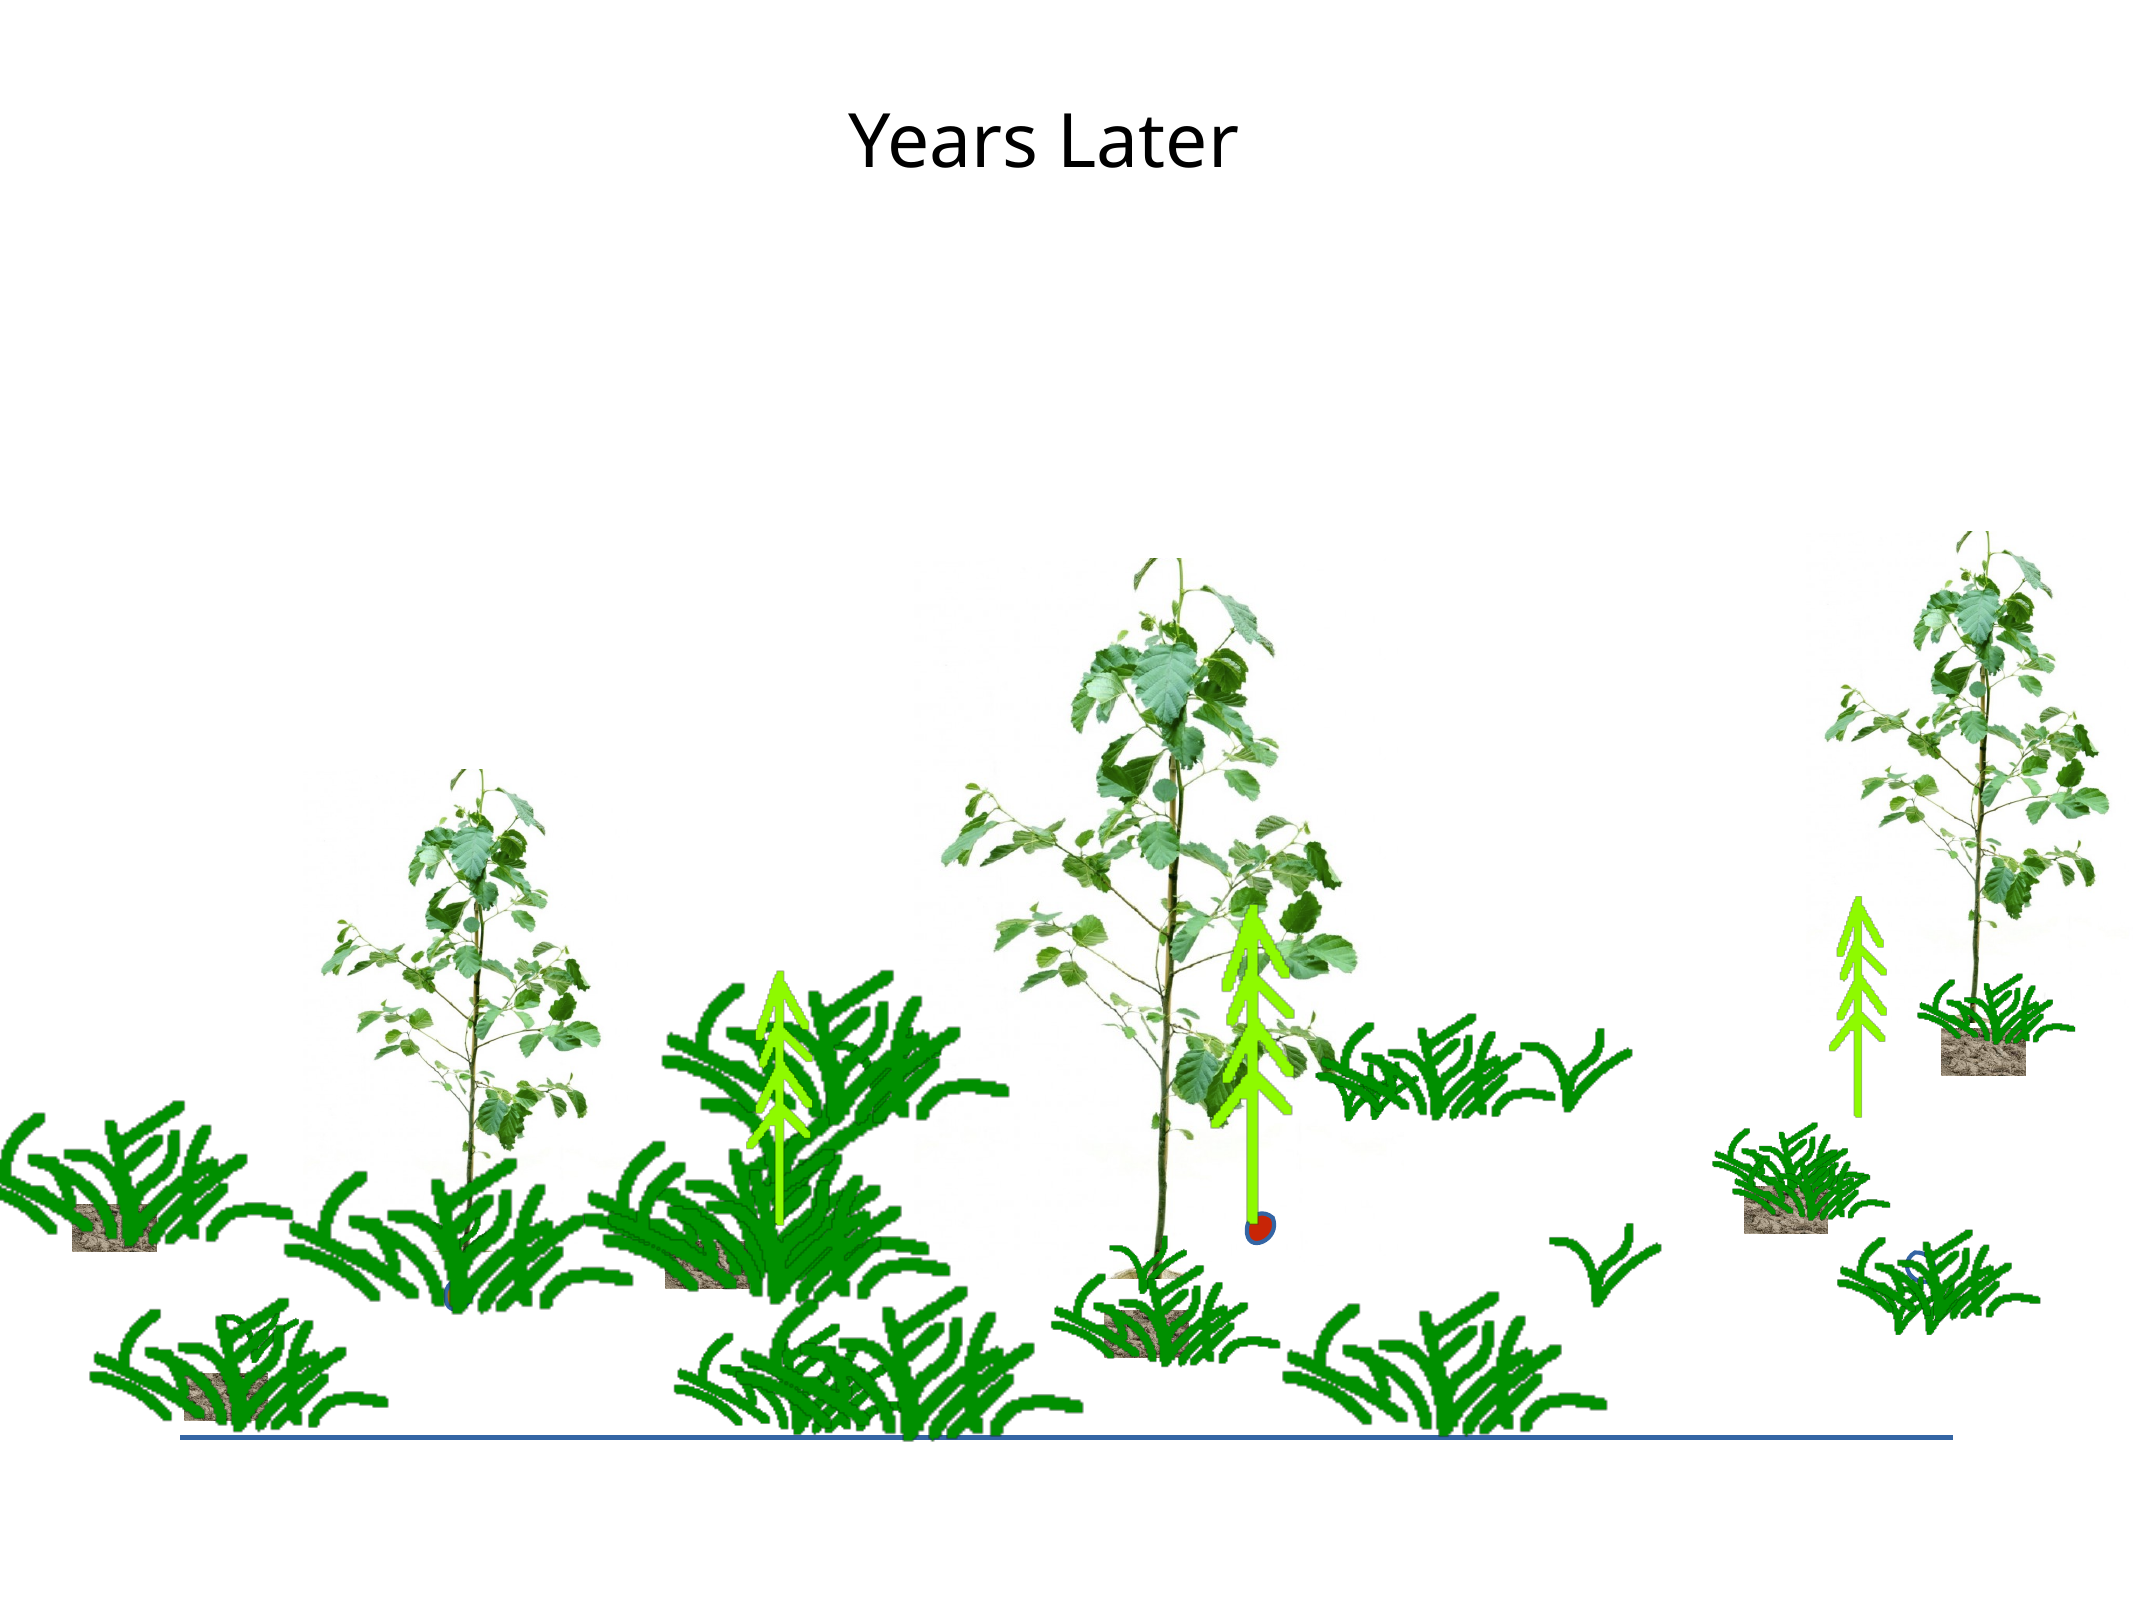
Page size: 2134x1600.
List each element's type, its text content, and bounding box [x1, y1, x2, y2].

picture [0, 558, 1679, 1460]
text_box Years Later [839, 84, 1248, 191]
picture [1687, 531, 2134, 1352]
